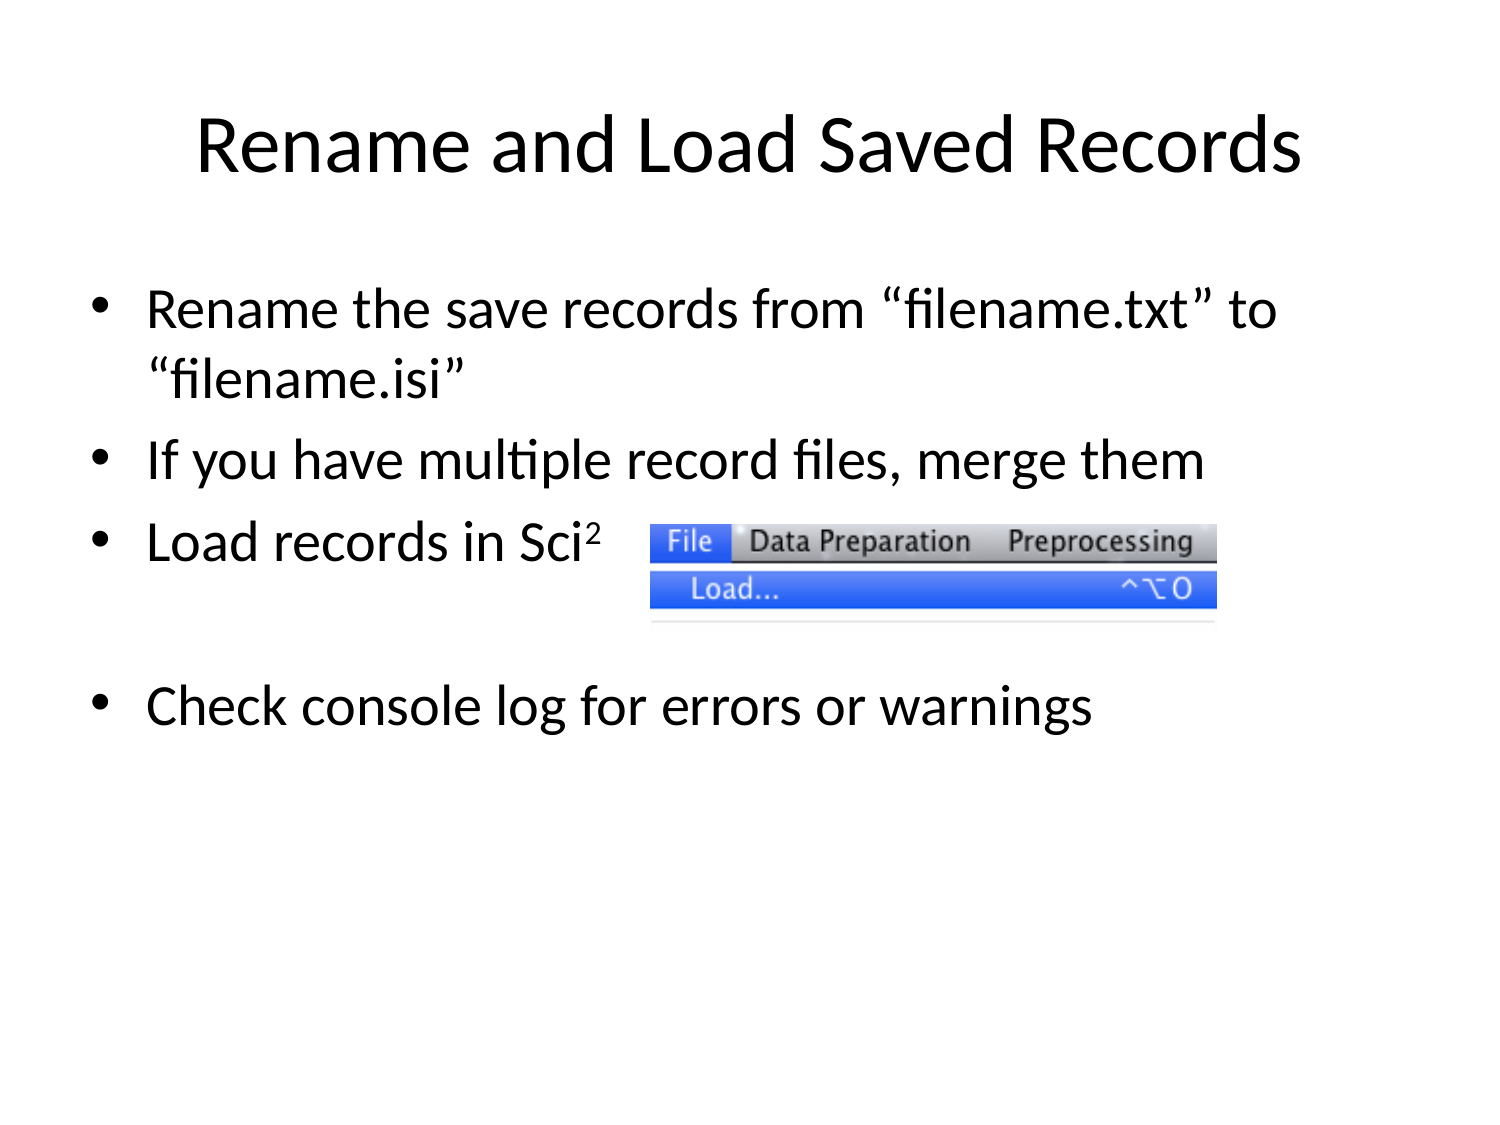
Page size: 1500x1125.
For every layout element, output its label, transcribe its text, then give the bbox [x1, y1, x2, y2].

list Rename the save records from “filename.txt” to “filename.isi” If you have multiple record files, merge them Load records in Sci2 Check console log for errors or warnings [75, 262, 1425, 1005]
title Rename and Load Saved Records [75, 45, 1425, 233]
picture [649, 524, 1217, 633]
